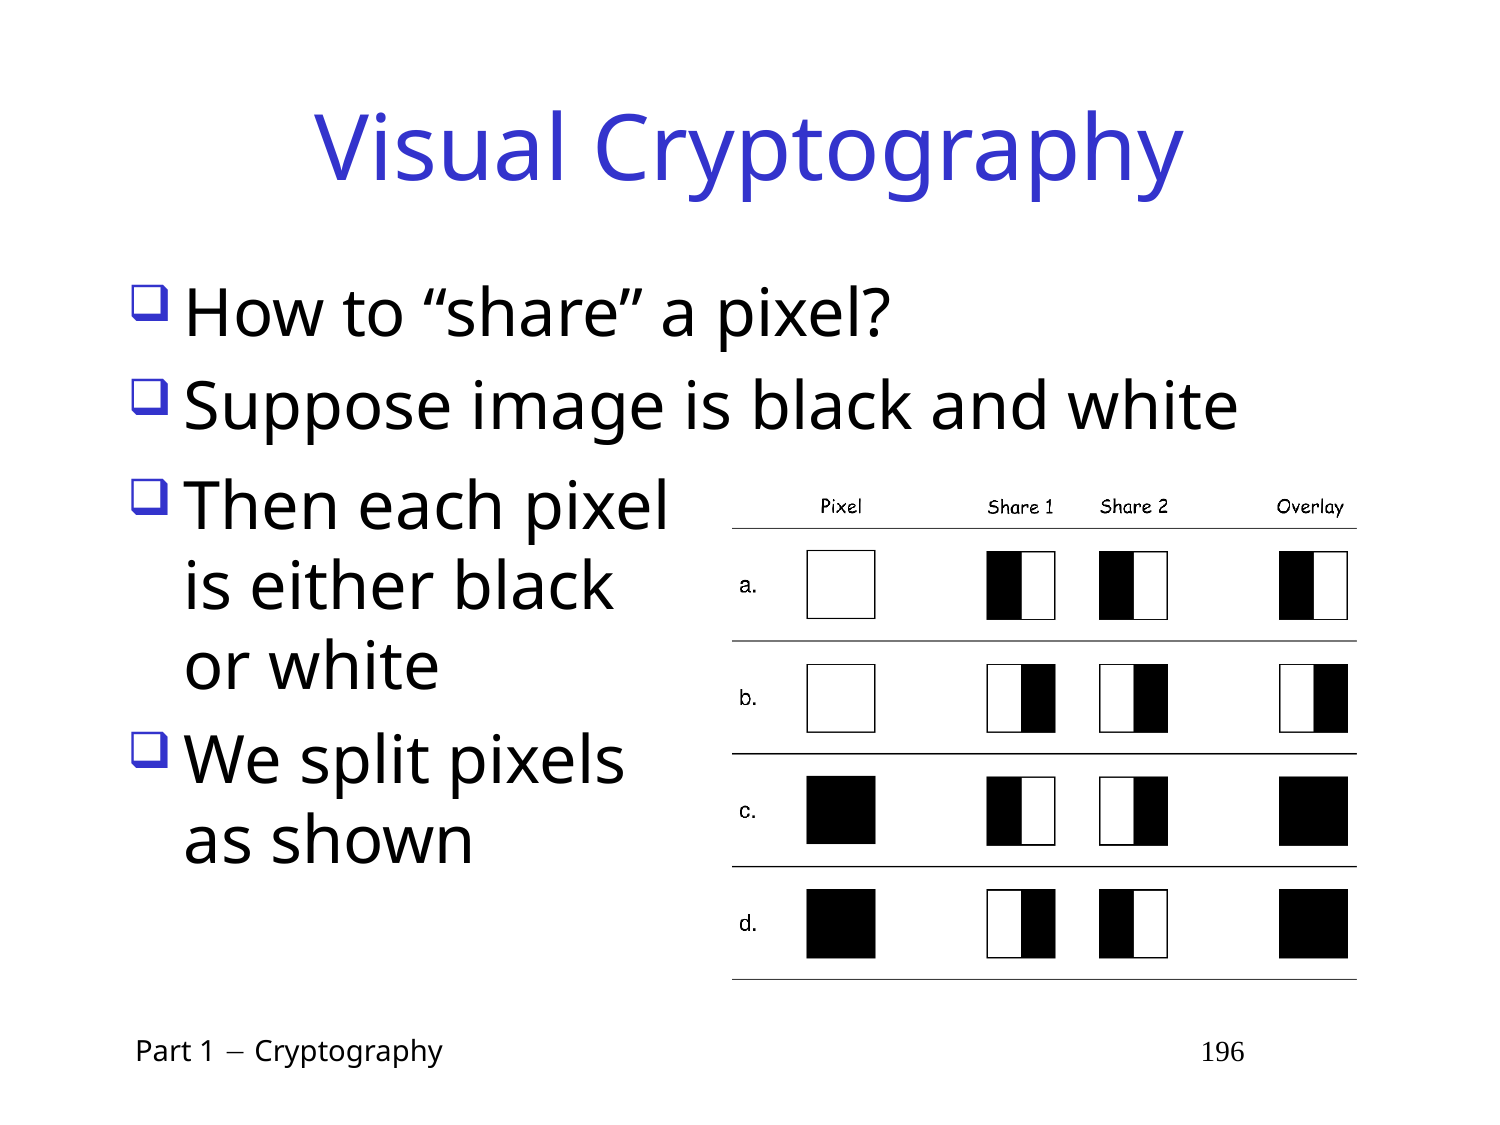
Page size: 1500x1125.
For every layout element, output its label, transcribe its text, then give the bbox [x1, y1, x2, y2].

list How to “share” a pixel? Suppose image is black and white [112, 262, 1363, 473]
text_box Then each pixel is either black or white We split pixels as shown [112, 362, 700, 988]
footer Part 1  Cryptography 196 [112, 1024, 1401, 1101]
picture [675, 474, 1426, 1007]
title Visual Cryptography [112, 49, 1388, 238]
